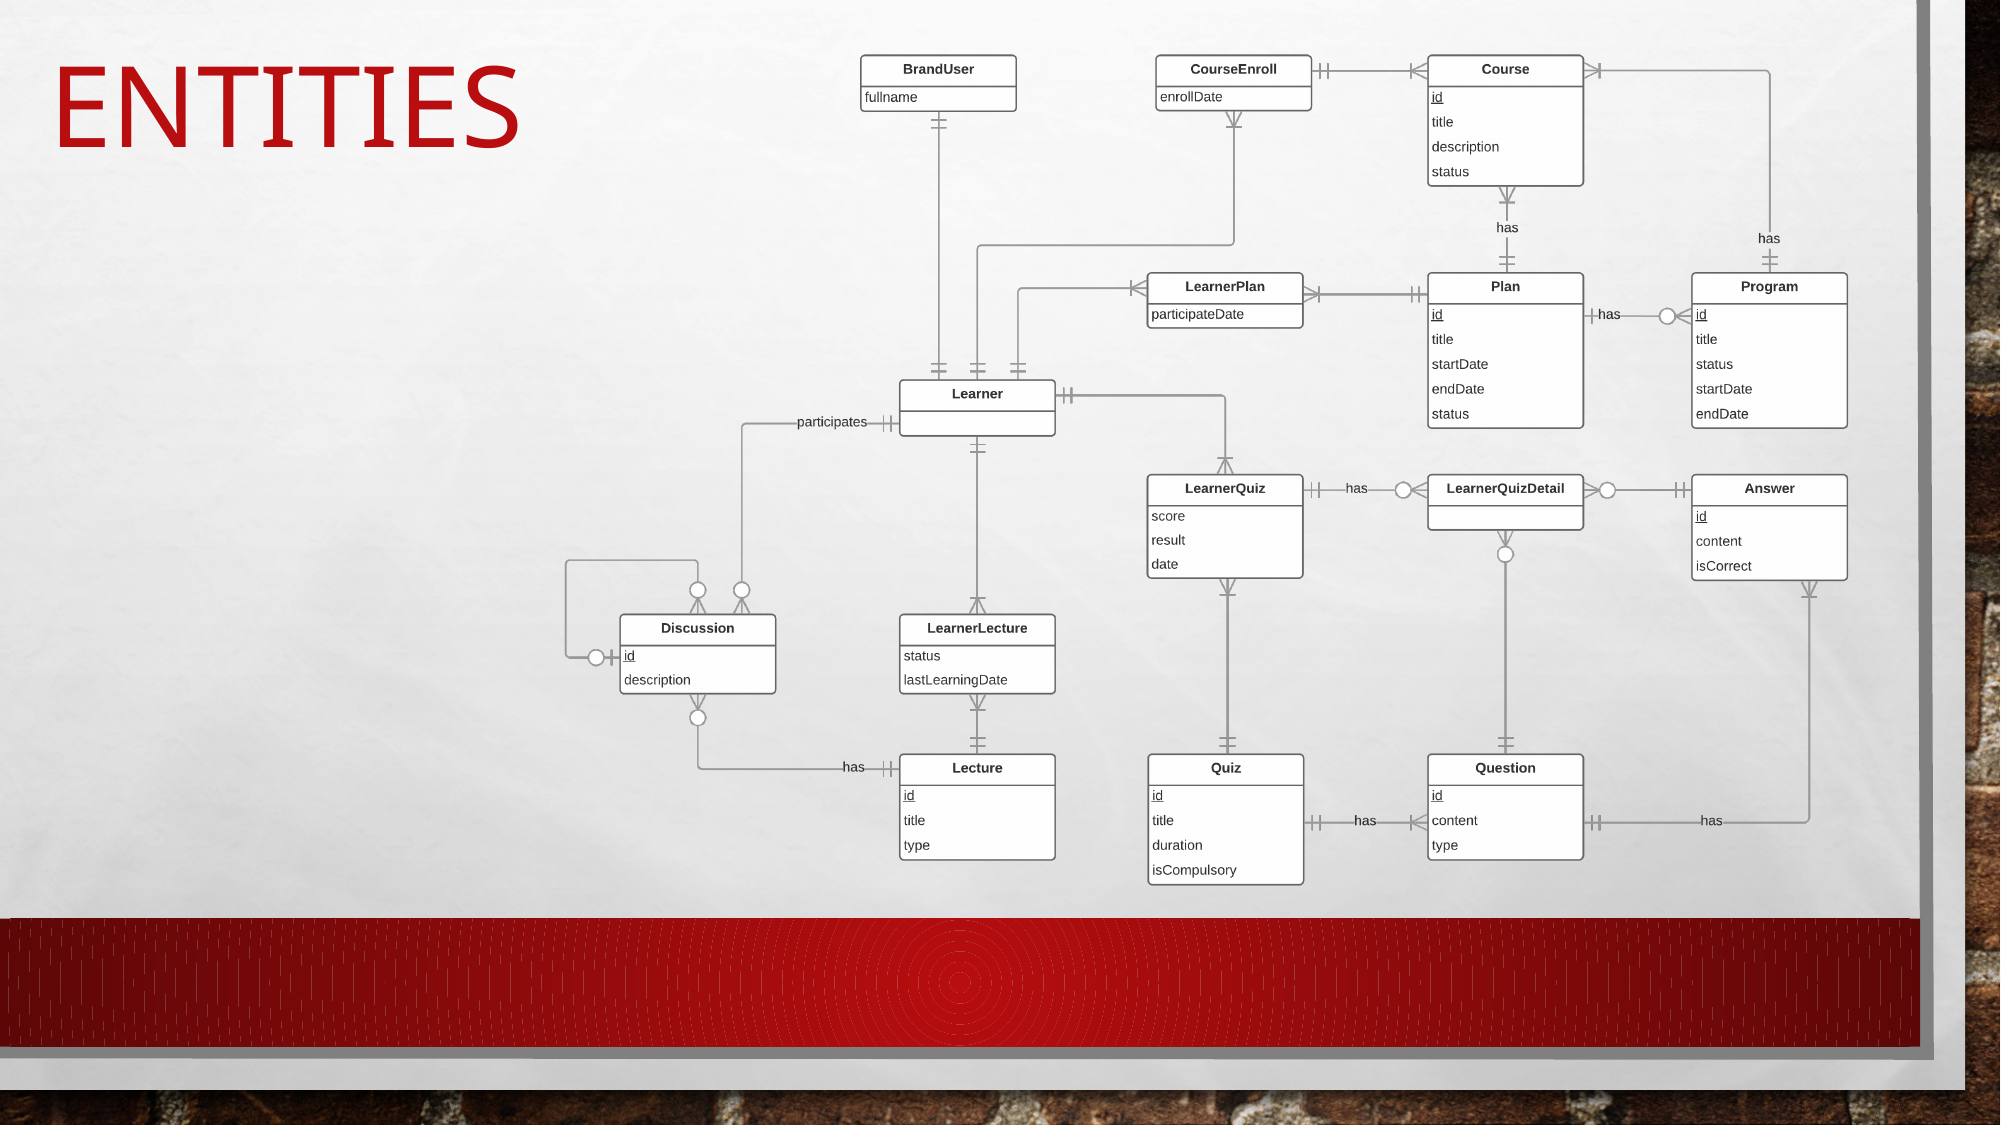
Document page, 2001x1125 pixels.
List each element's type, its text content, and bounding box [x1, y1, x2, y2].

title ENTITIES [34, 16, 519, 206]
picture [519, 0, 1886, 988]
picture [0, 0, 2000, 1125]
